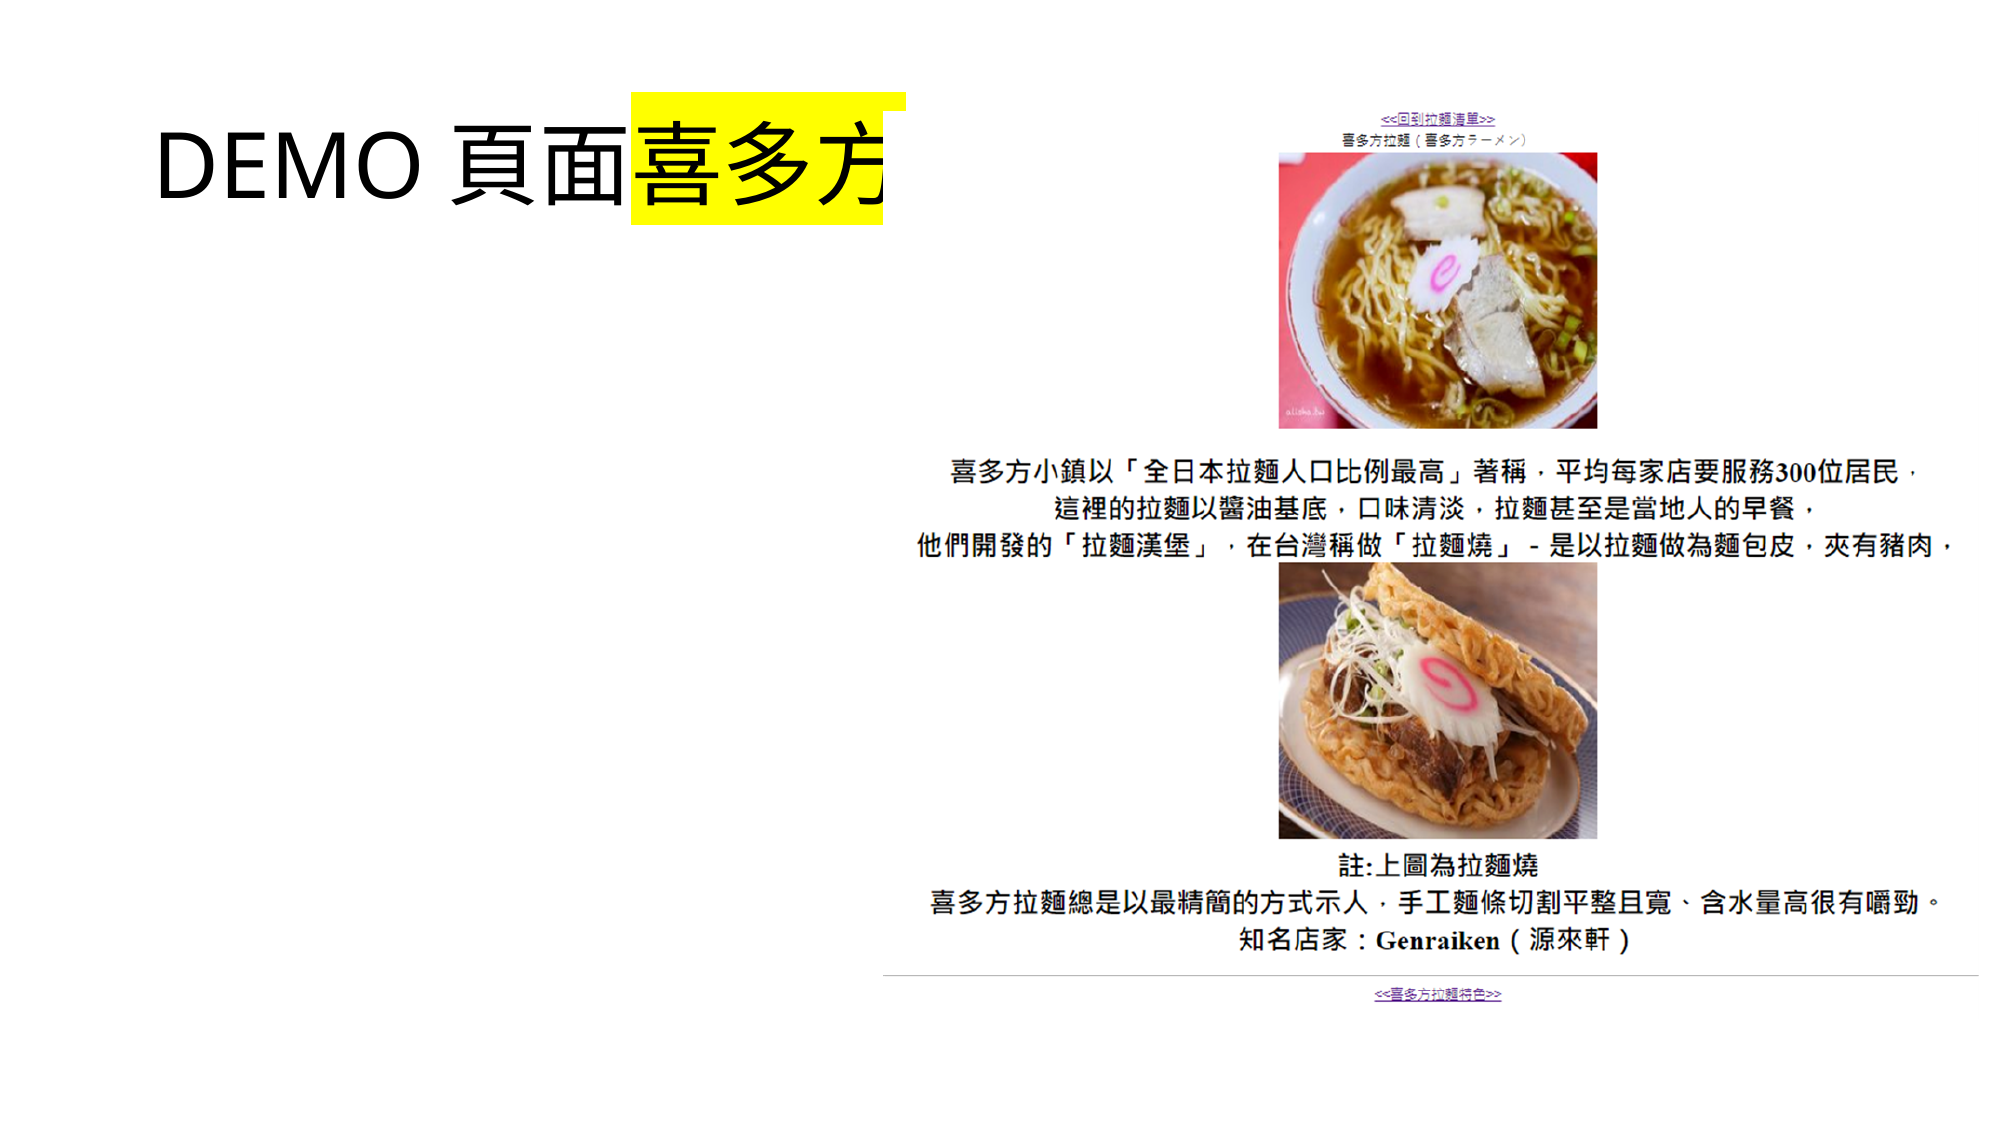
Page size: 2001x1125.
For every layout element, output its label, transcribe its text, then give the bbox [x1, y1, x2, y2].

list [883, 111, 1979, 1019]
title DEMO頁面喜多方: [137, 59, 1863, 278]
